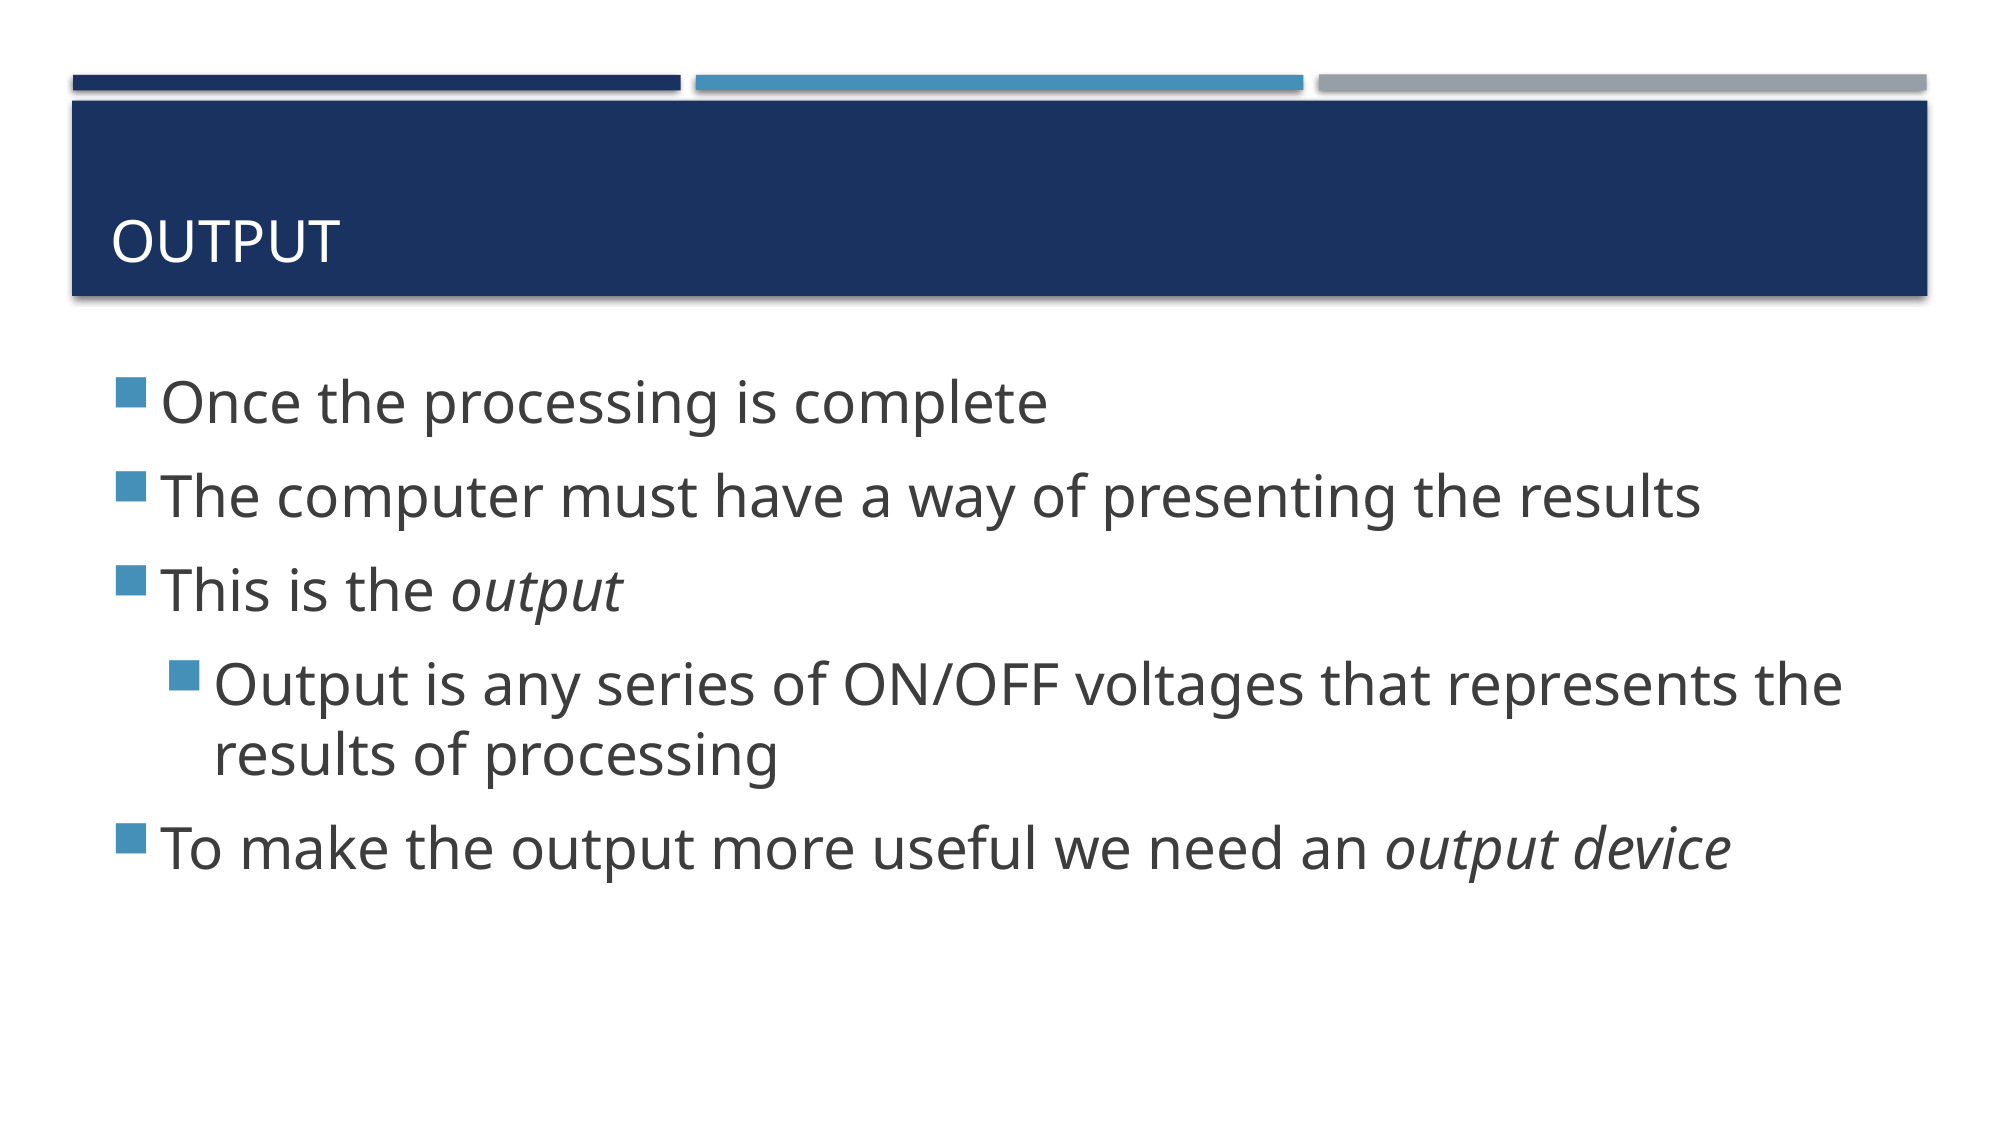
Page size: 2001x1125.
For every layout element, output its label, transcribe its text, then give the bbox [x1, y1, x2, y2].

title OUTPUT [95, 115, 1905, 282]
list Once the processing is complete The computer must have a way of presenting the results This is the output Output is any series of ON/OFF voltages that represents the results of processing To make the output more useful we need an output device [95, 357, 1905, 1125]
